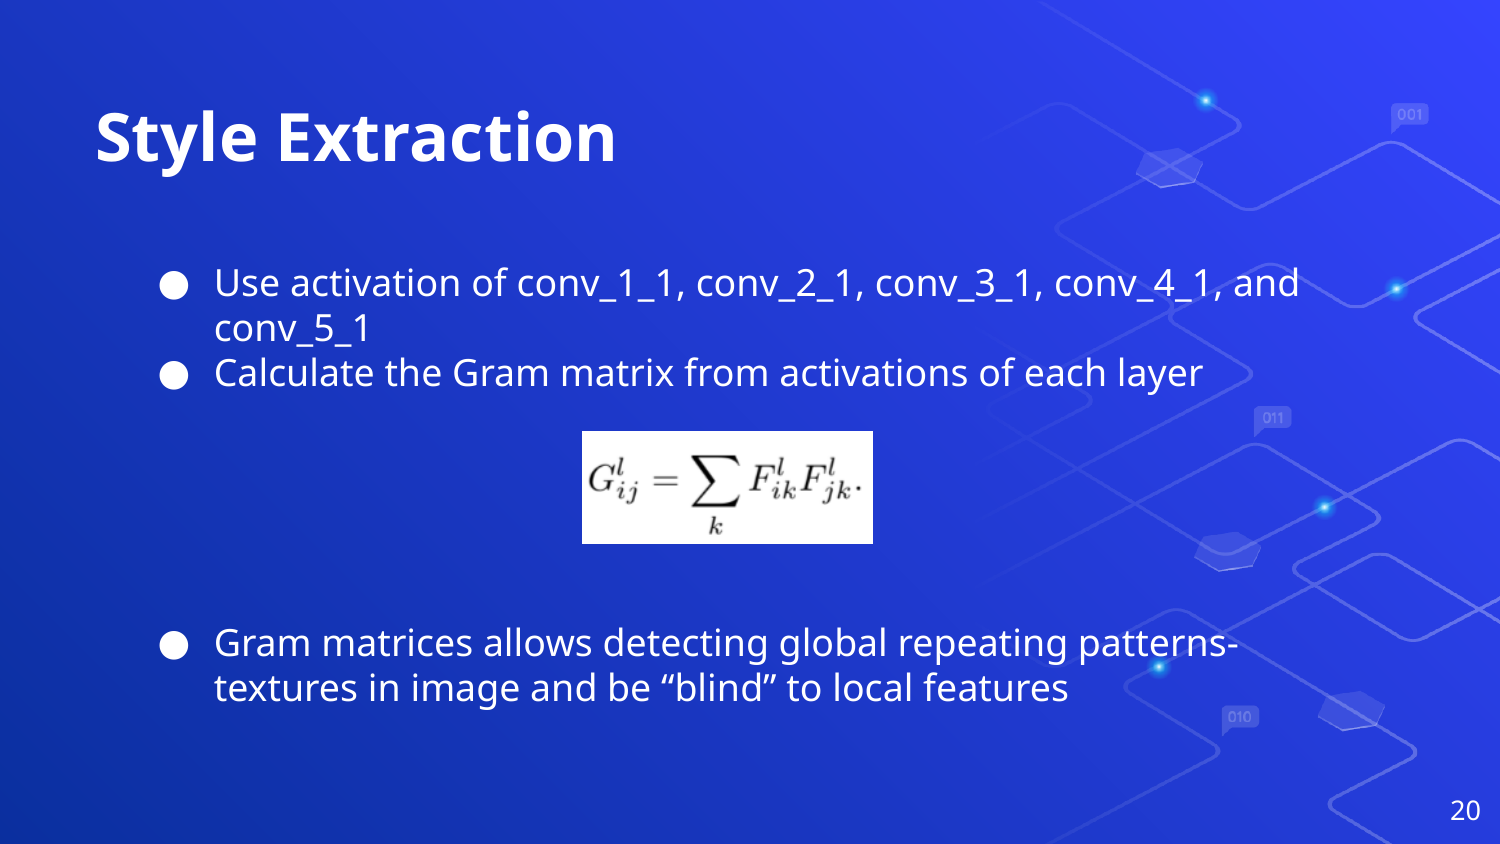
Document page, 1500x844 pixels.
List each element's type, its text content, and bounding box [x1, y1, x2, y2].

title Style Extraction [95, 33, 1082, 175]
text_box Use activation of conv_1_1, conv_2_1, conv_3_1, conv_4_1, and conv_5_1 Calculate the Gram matrix from activations of each layer Gram matrices allows detecting global repeating patterns-textures in image and be “blind” to local features [123, 243, 1392, 767]
slide_number ‹#› [1391, 779, 1482, 844]
picture [0, 0, 1500, 844]
